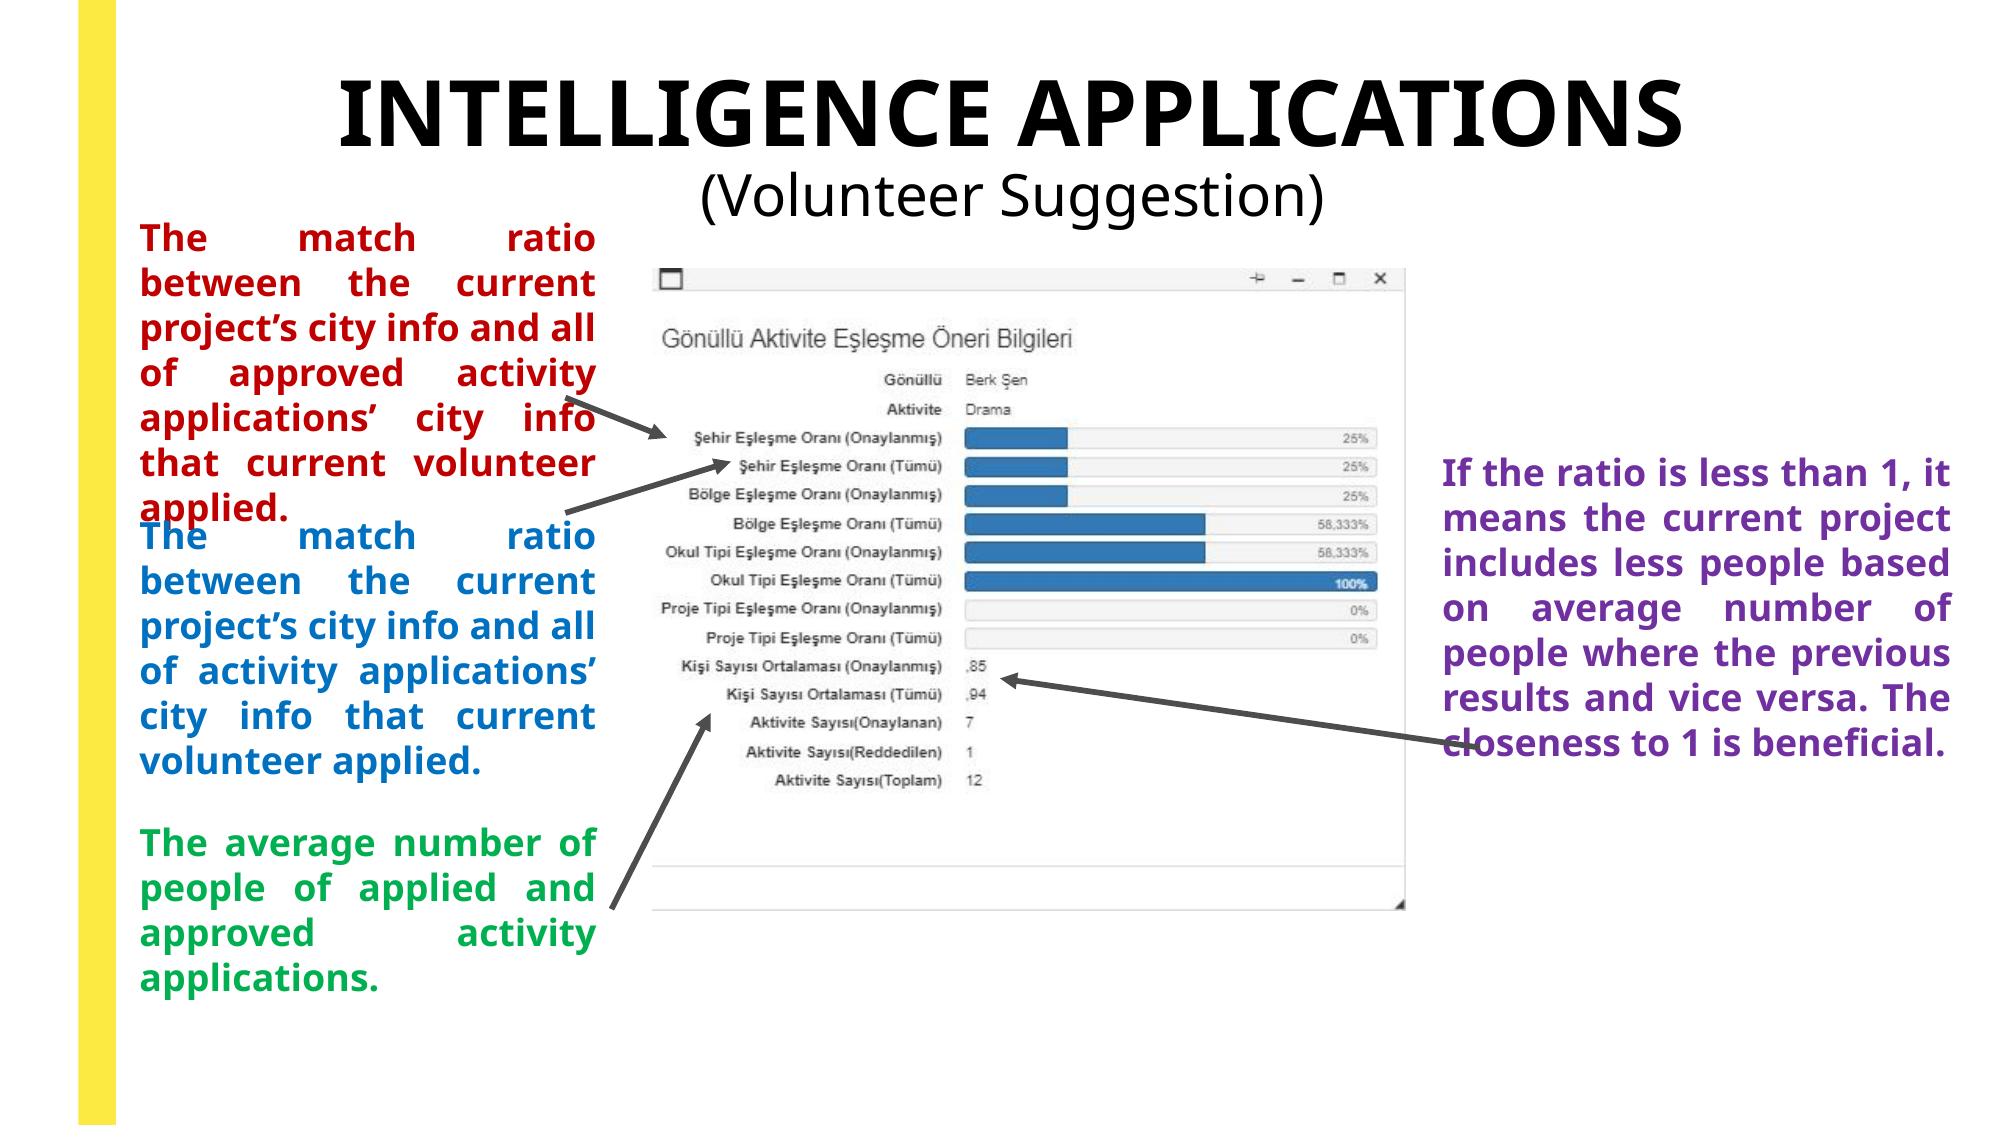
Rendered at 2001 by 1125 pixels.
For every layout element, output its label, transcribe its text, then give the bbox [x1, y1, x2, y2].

text_box If the ratio is less than 1, it means the current project includes less people based on average number of people where the previous results and vice versa. The closeness to 1 is beneficial. [1427, 441, 1967, 816]
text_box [565, 397, 667, 438]
title INTELLIGENCE APPLICATIONS (Volunteer Suggestion) [225, 61, 1800, 305]
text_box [611, 712, 711, 911]
text_box The average number of people of applied and approved activity applications. [124, 811, 612, 1007]
text_box The match ratio between the current project’s city info and all of activity applications’ city info that current volunteer applied. [124, 505, 612, 790]
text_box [565, 461, 732, 513]
text_box The match ratio between the current project’s city info and all of approved activity applications’ city info that current volunteer applied. [124, 206, 612, 505]
picture [652, 268, 1406, 911]
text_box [999, 678, 1480, 748]
